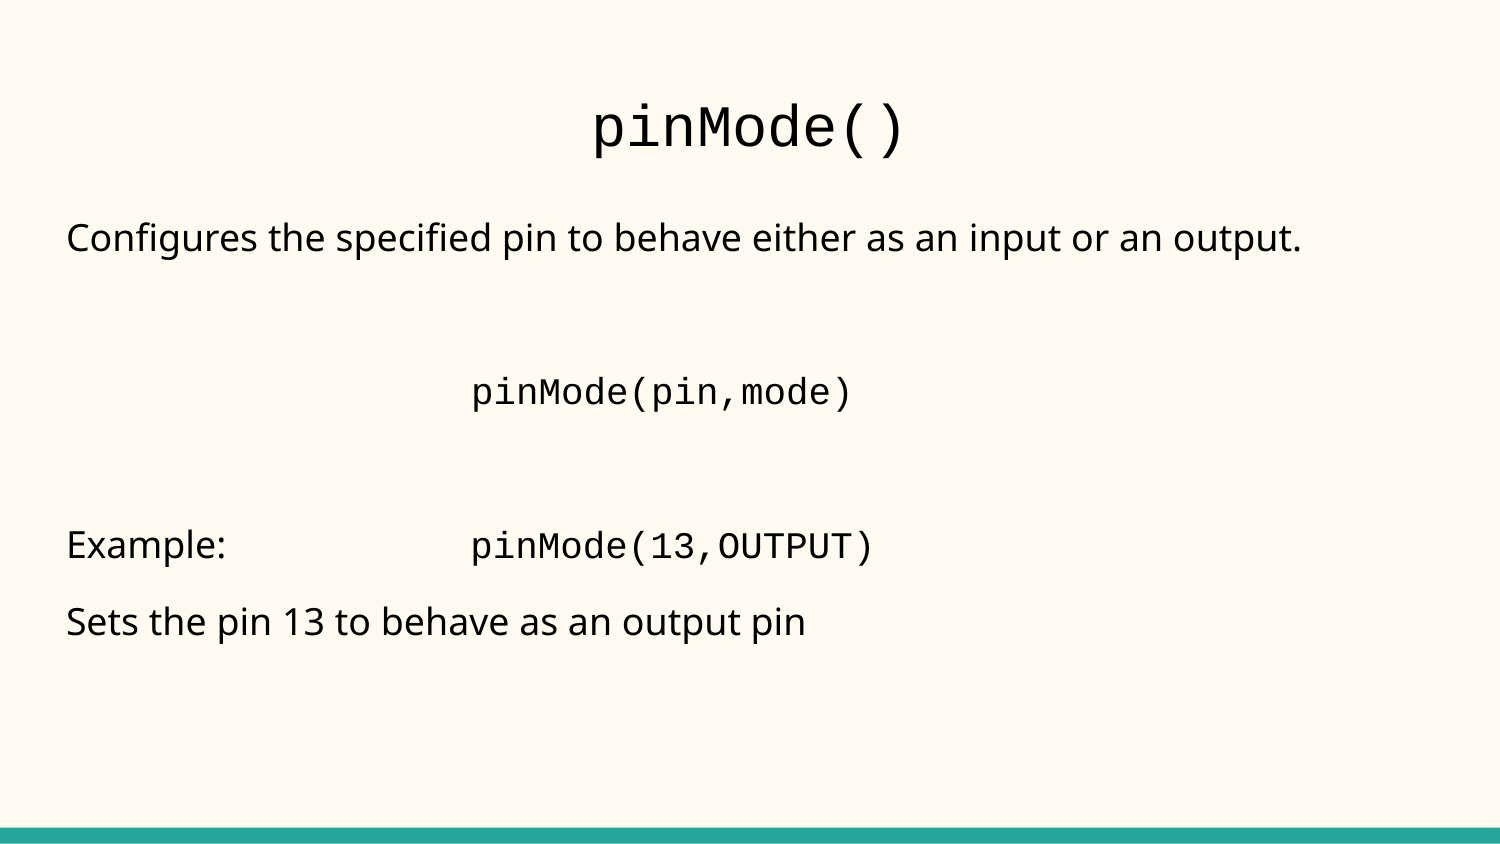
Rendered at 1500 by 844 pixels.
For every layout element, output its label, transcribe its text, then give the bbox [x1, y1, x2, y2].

list Configures the specified pin to behave either as an input or an output. pinMode(pin,mode) Example: pinMode(13,OUTPUT) Sets the pin 13 to behave as an output pin [51, 192, 1449, 750]
title pinMode() [51, 72, 1449, 174]
